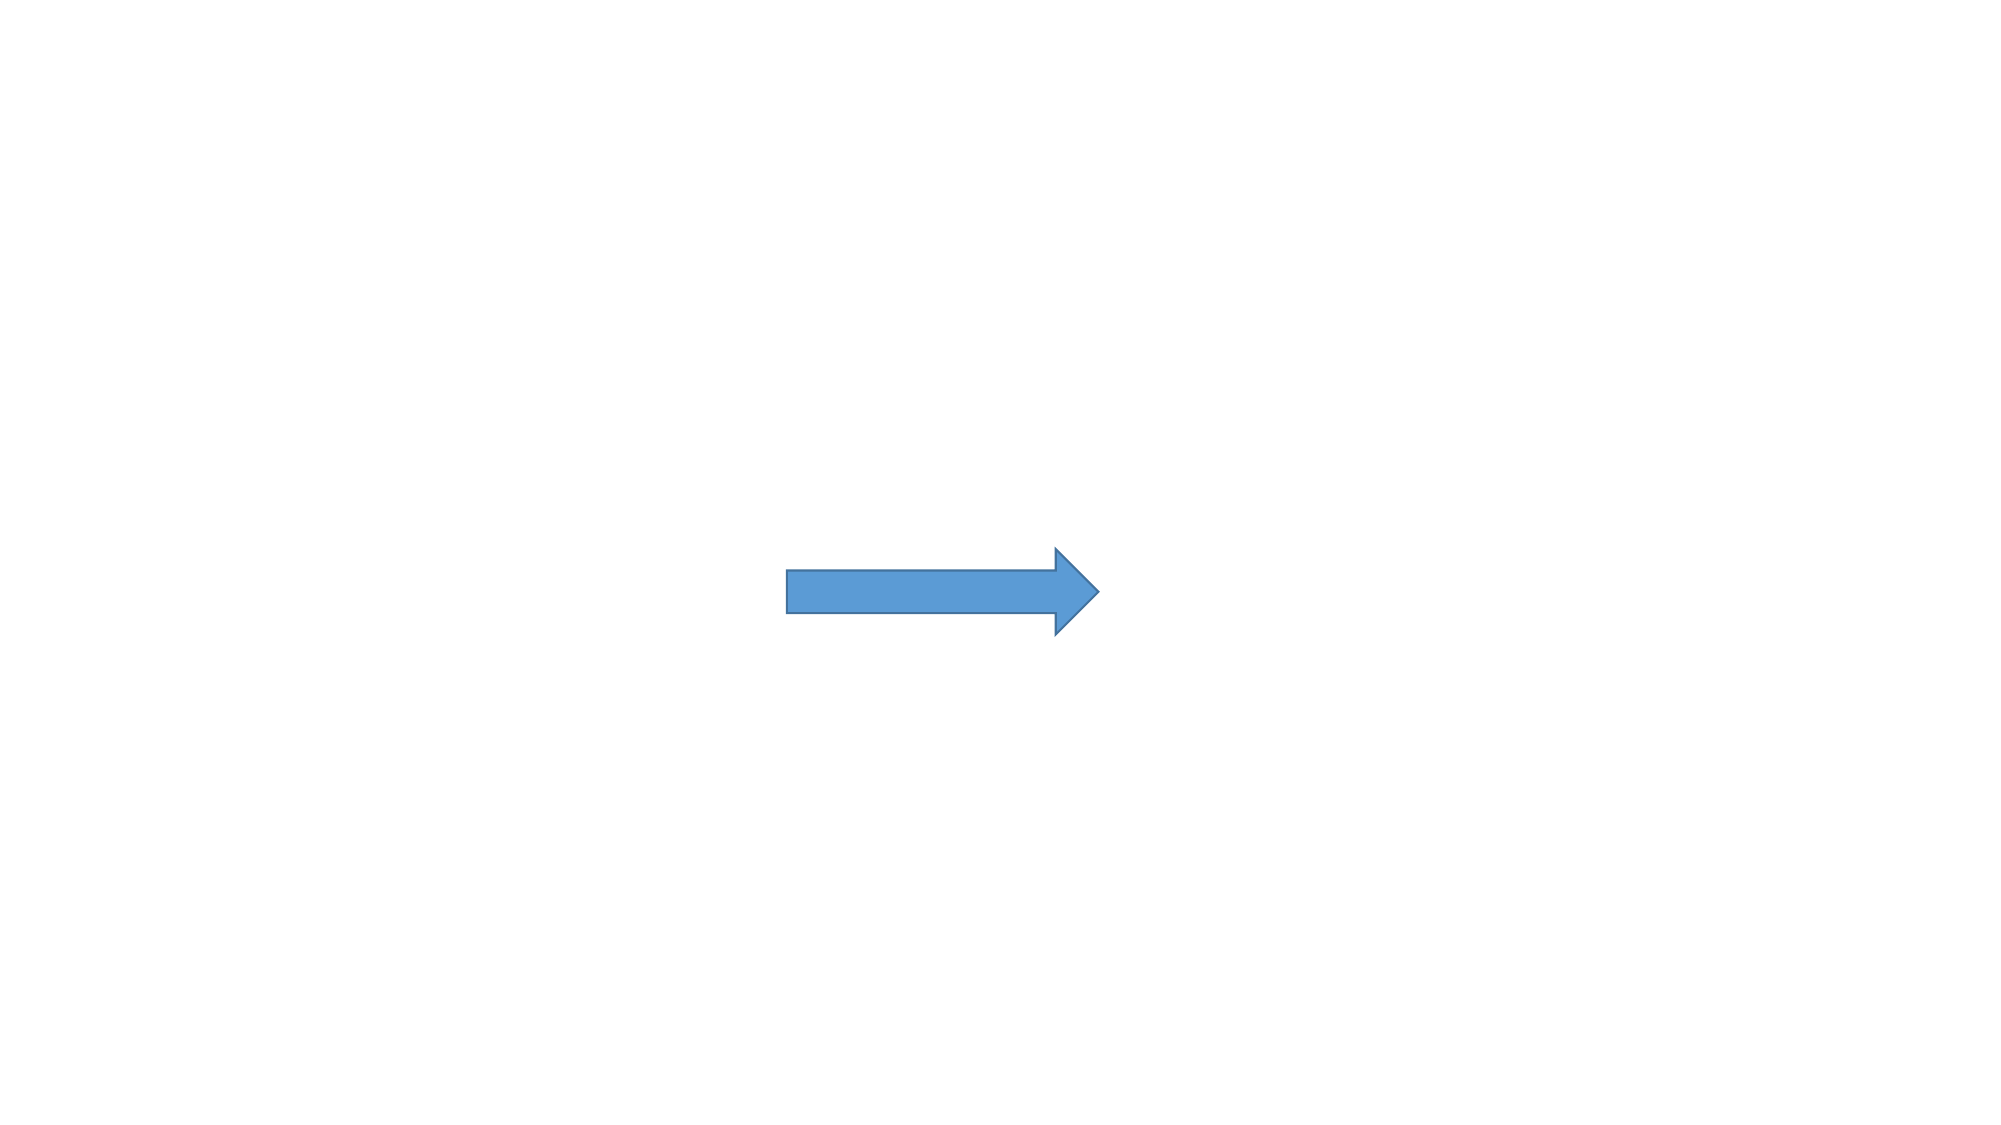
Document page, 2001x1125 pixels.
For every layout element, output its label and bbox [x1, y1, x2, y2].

text_box [785, 546, 1100, 638]
